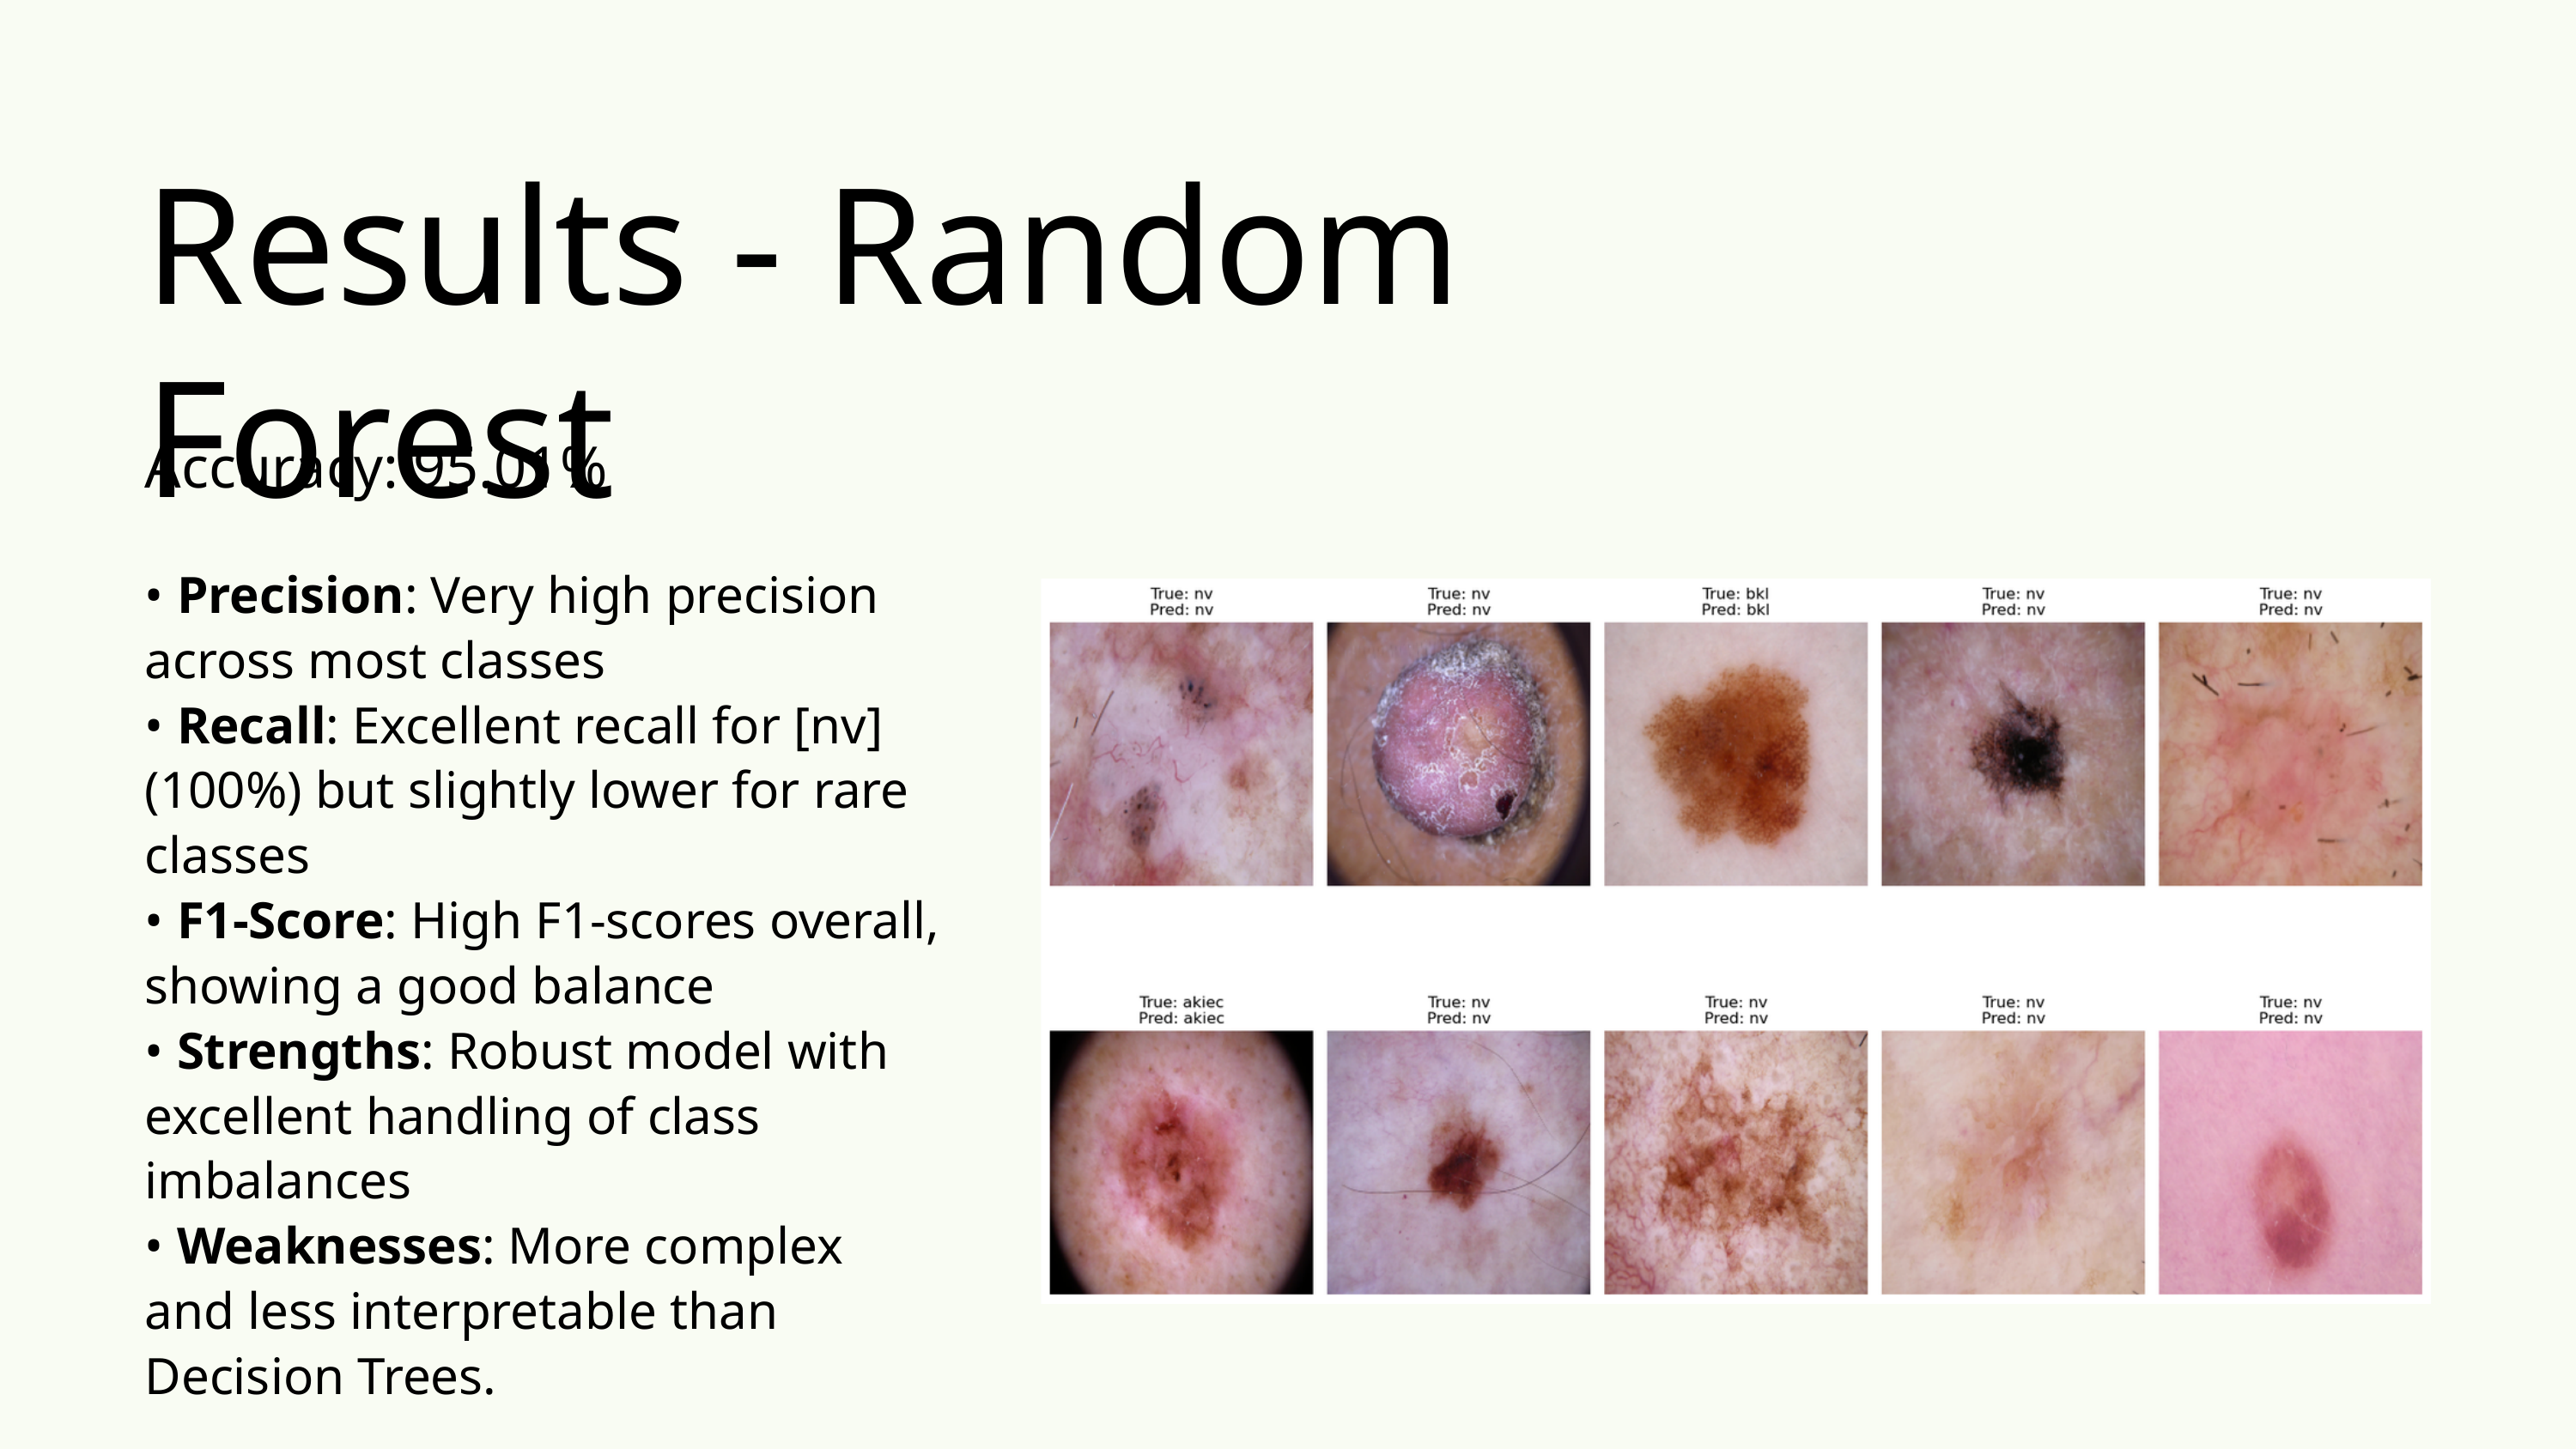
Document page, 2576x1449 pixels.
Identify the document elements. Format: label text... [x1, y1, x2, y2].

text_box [144, 431, 940, 1449]
text_box Results - Random Forest [144, 143, 1972, 530]
text_box [1041, 579, 2432, 1304]
